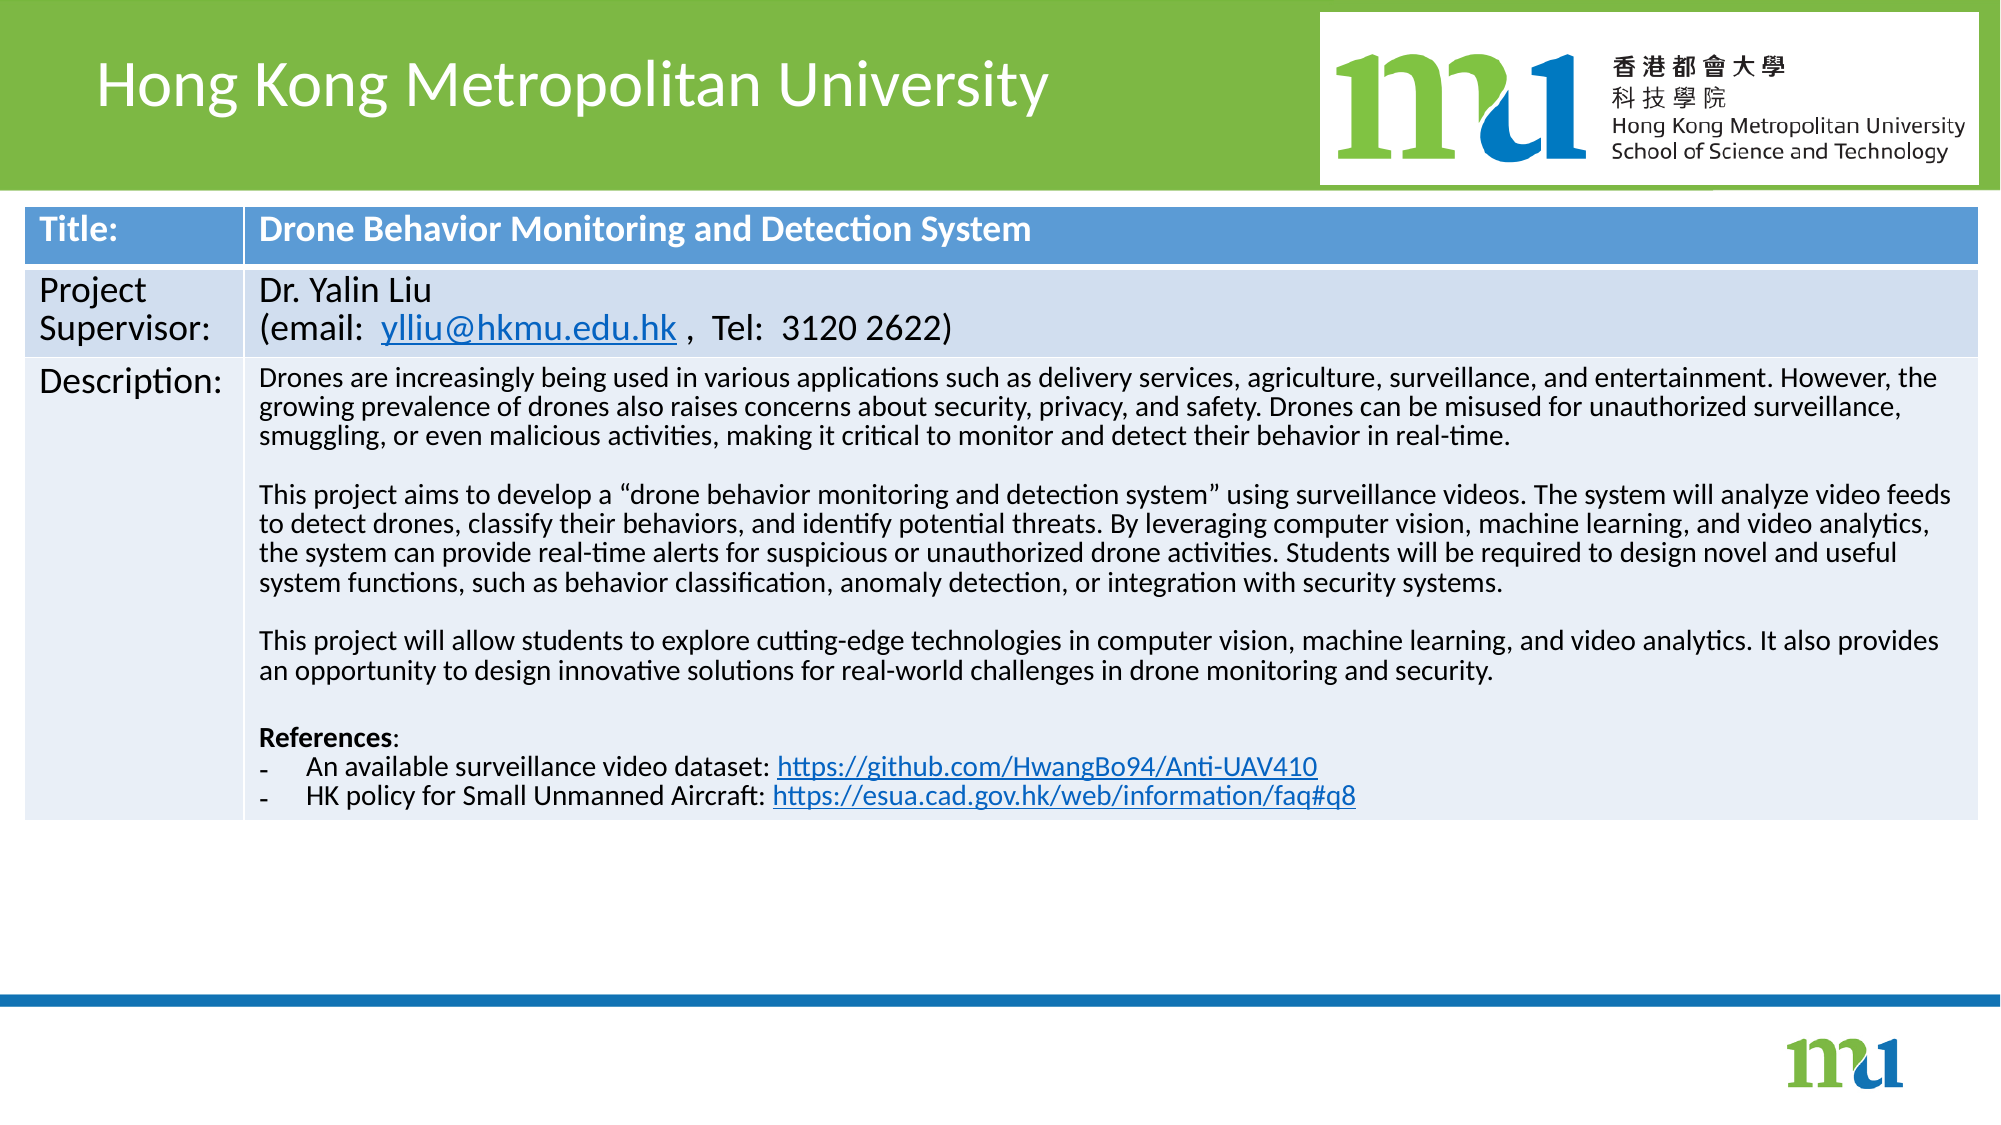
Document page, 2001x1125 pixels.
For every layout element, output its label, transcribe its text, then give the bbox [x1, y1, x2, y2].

table_cell Drones are increasingly being used in various applications such as delivery services, agriculture, surveillance, and entertainment. However, the growing prevalence of drones also raises concerns about security, privacy, and safety. Drones can be misused for unauthorized surveillance, smuggling, or even malicious activities, making it critical to monitor and detect their behavior in real-time. This project aims to develop a “drone behavior monitoring and detection system” using surveillance videos. The system will analyze video feeds to detect drones, classify their behaviors, and identify potential threats. By leveraging computer vision, machine learning, and video analytics, the system can provide real-time alerts for suspicious or unauthorized drone activities. Students will be required to design novel and useful system functions, such as behavior classification, anomaly detection, or integration with security systems. This project will allow students to explore cutting-edge technologies in computer vision, machine learning, and video analytics. It also provides an opportunity to design innovative solutions for real-world challenges in drone monitoring and security. References: An available surveillance video dataset: https://github.com/HwangBo94/Anti-UAV410 HK policy for Small Unmanned Aircraft: https://esua.cad.gov.hk/web/information/faq#q8 [245, 358, 1978, 820]
picture [0, 0, 2001, 1125]
table_cell Dr. Yalin Liu (email: ylliu@hkmu.edu.hk , Tel: 3120 2622) [245, 270, 1978, 357]
table_cell Description: [25, 358, 243, 820]
table_header Drone Behavior Monitoring and Detection System [245, 207, 1978, 264]
text_box Hong Kong Metropolitan University [81, 90, 1286, 174]
table_header Title: [25, 207, 243, 264]
table_cell Project Supervisor: [25, 270, 243, 357]
